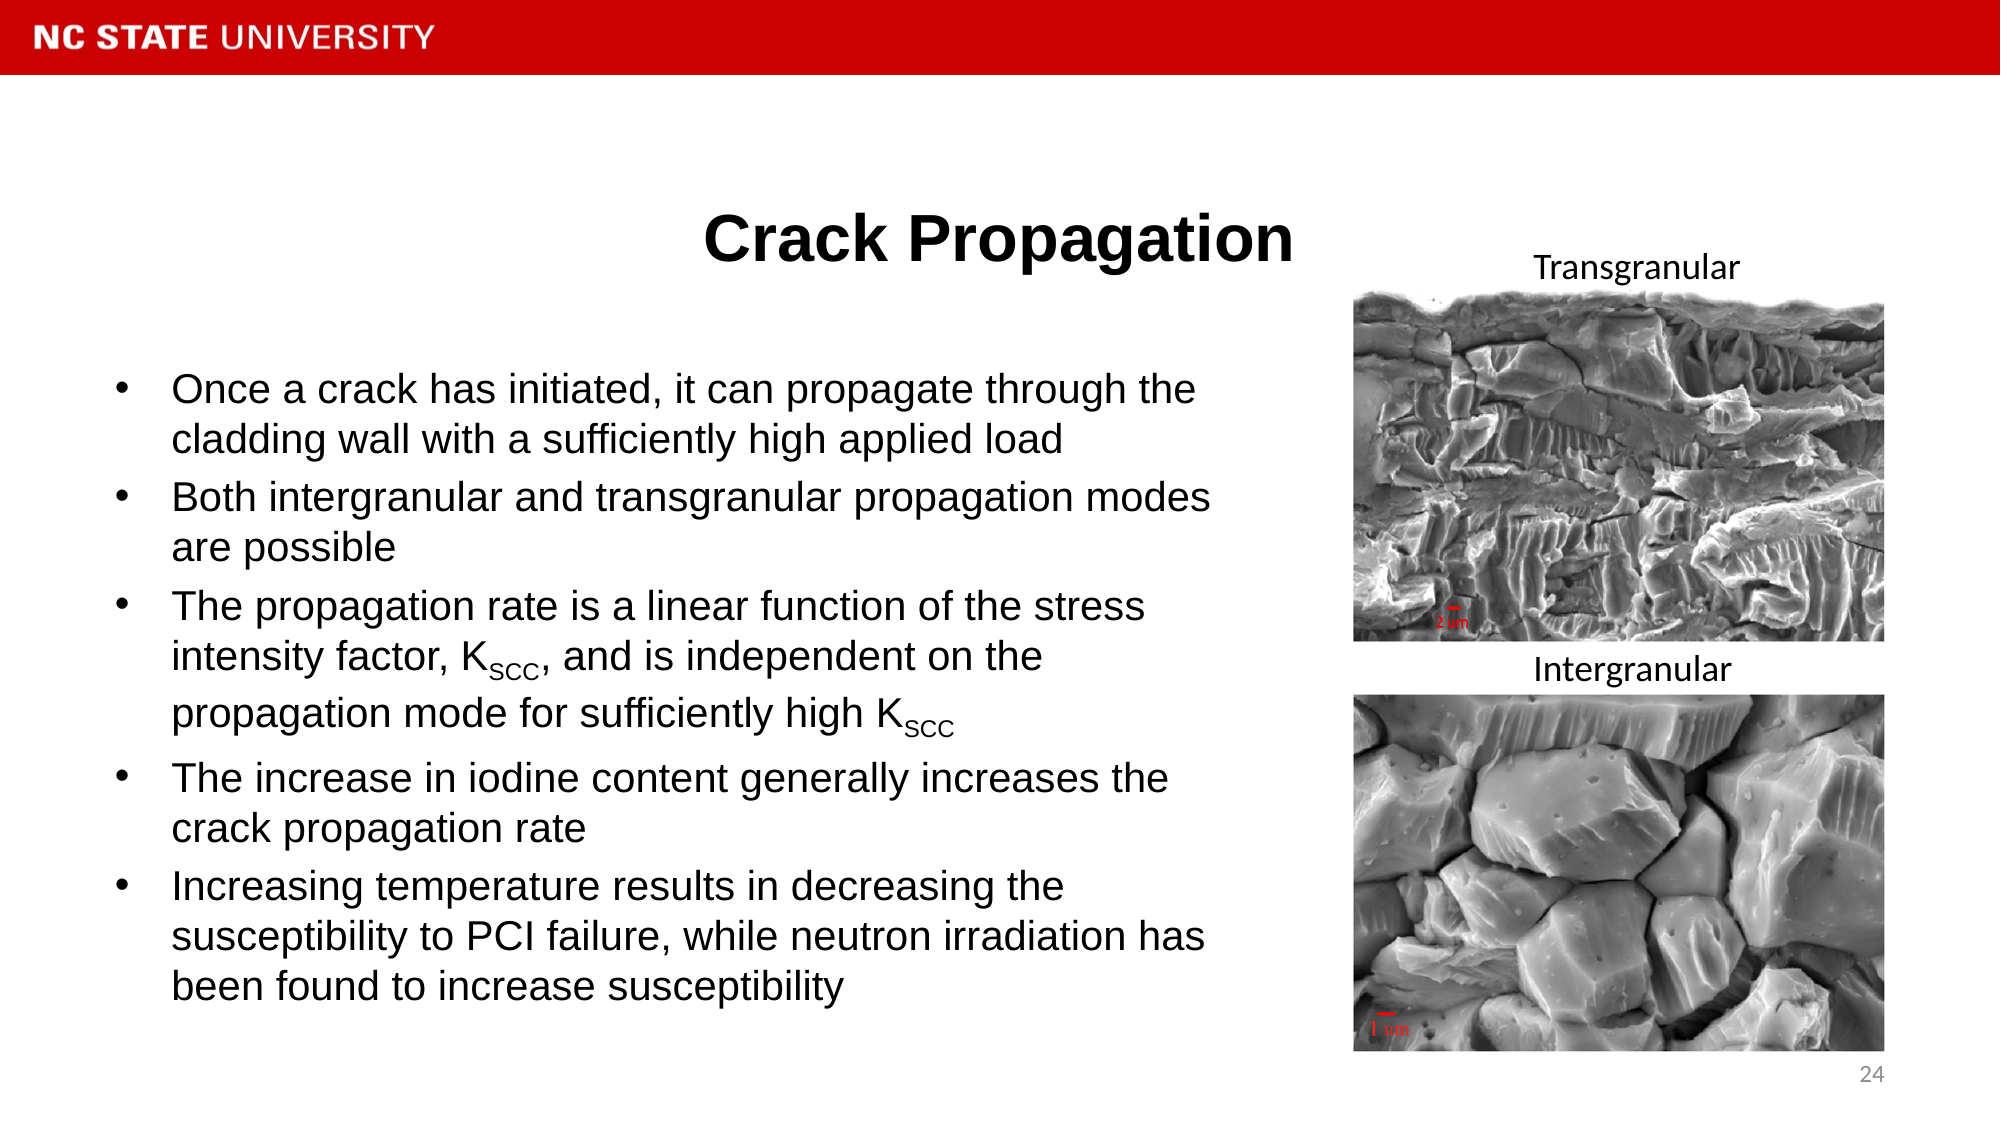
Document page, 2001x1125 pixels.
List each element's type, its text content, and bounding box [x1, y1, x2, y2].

title Crack Propagation [99, 147, 1900, 323]
picture [1352, 287, 1886, 642]
text_box Transgranular [1518, 235, 1778, 286]
text_box Intergranular [1518, 650, 1778, 691]
slide_number 24 [1433, 1042, 1900, 1103]
list Once a crack has initiated, it can propagate through the cladding wall with a sufficiently high applied load Both intergranular and transgranular propagation modes are possible The propagation rate is a linear function of the stress intensity factor, KSCC, and is independent on the propagation mode for sufficiently high KSCC The increase in iodine content generally increases the crack propagation rate Increasing temperature results in decreasing the susceptibility to PCI failure, while neutron irradiation has been found to increase susceptibility [99, 354, 1274, 1005]
picture [0, 0, 2000, 75]
picture [1352, 693, 1886, 1052]
